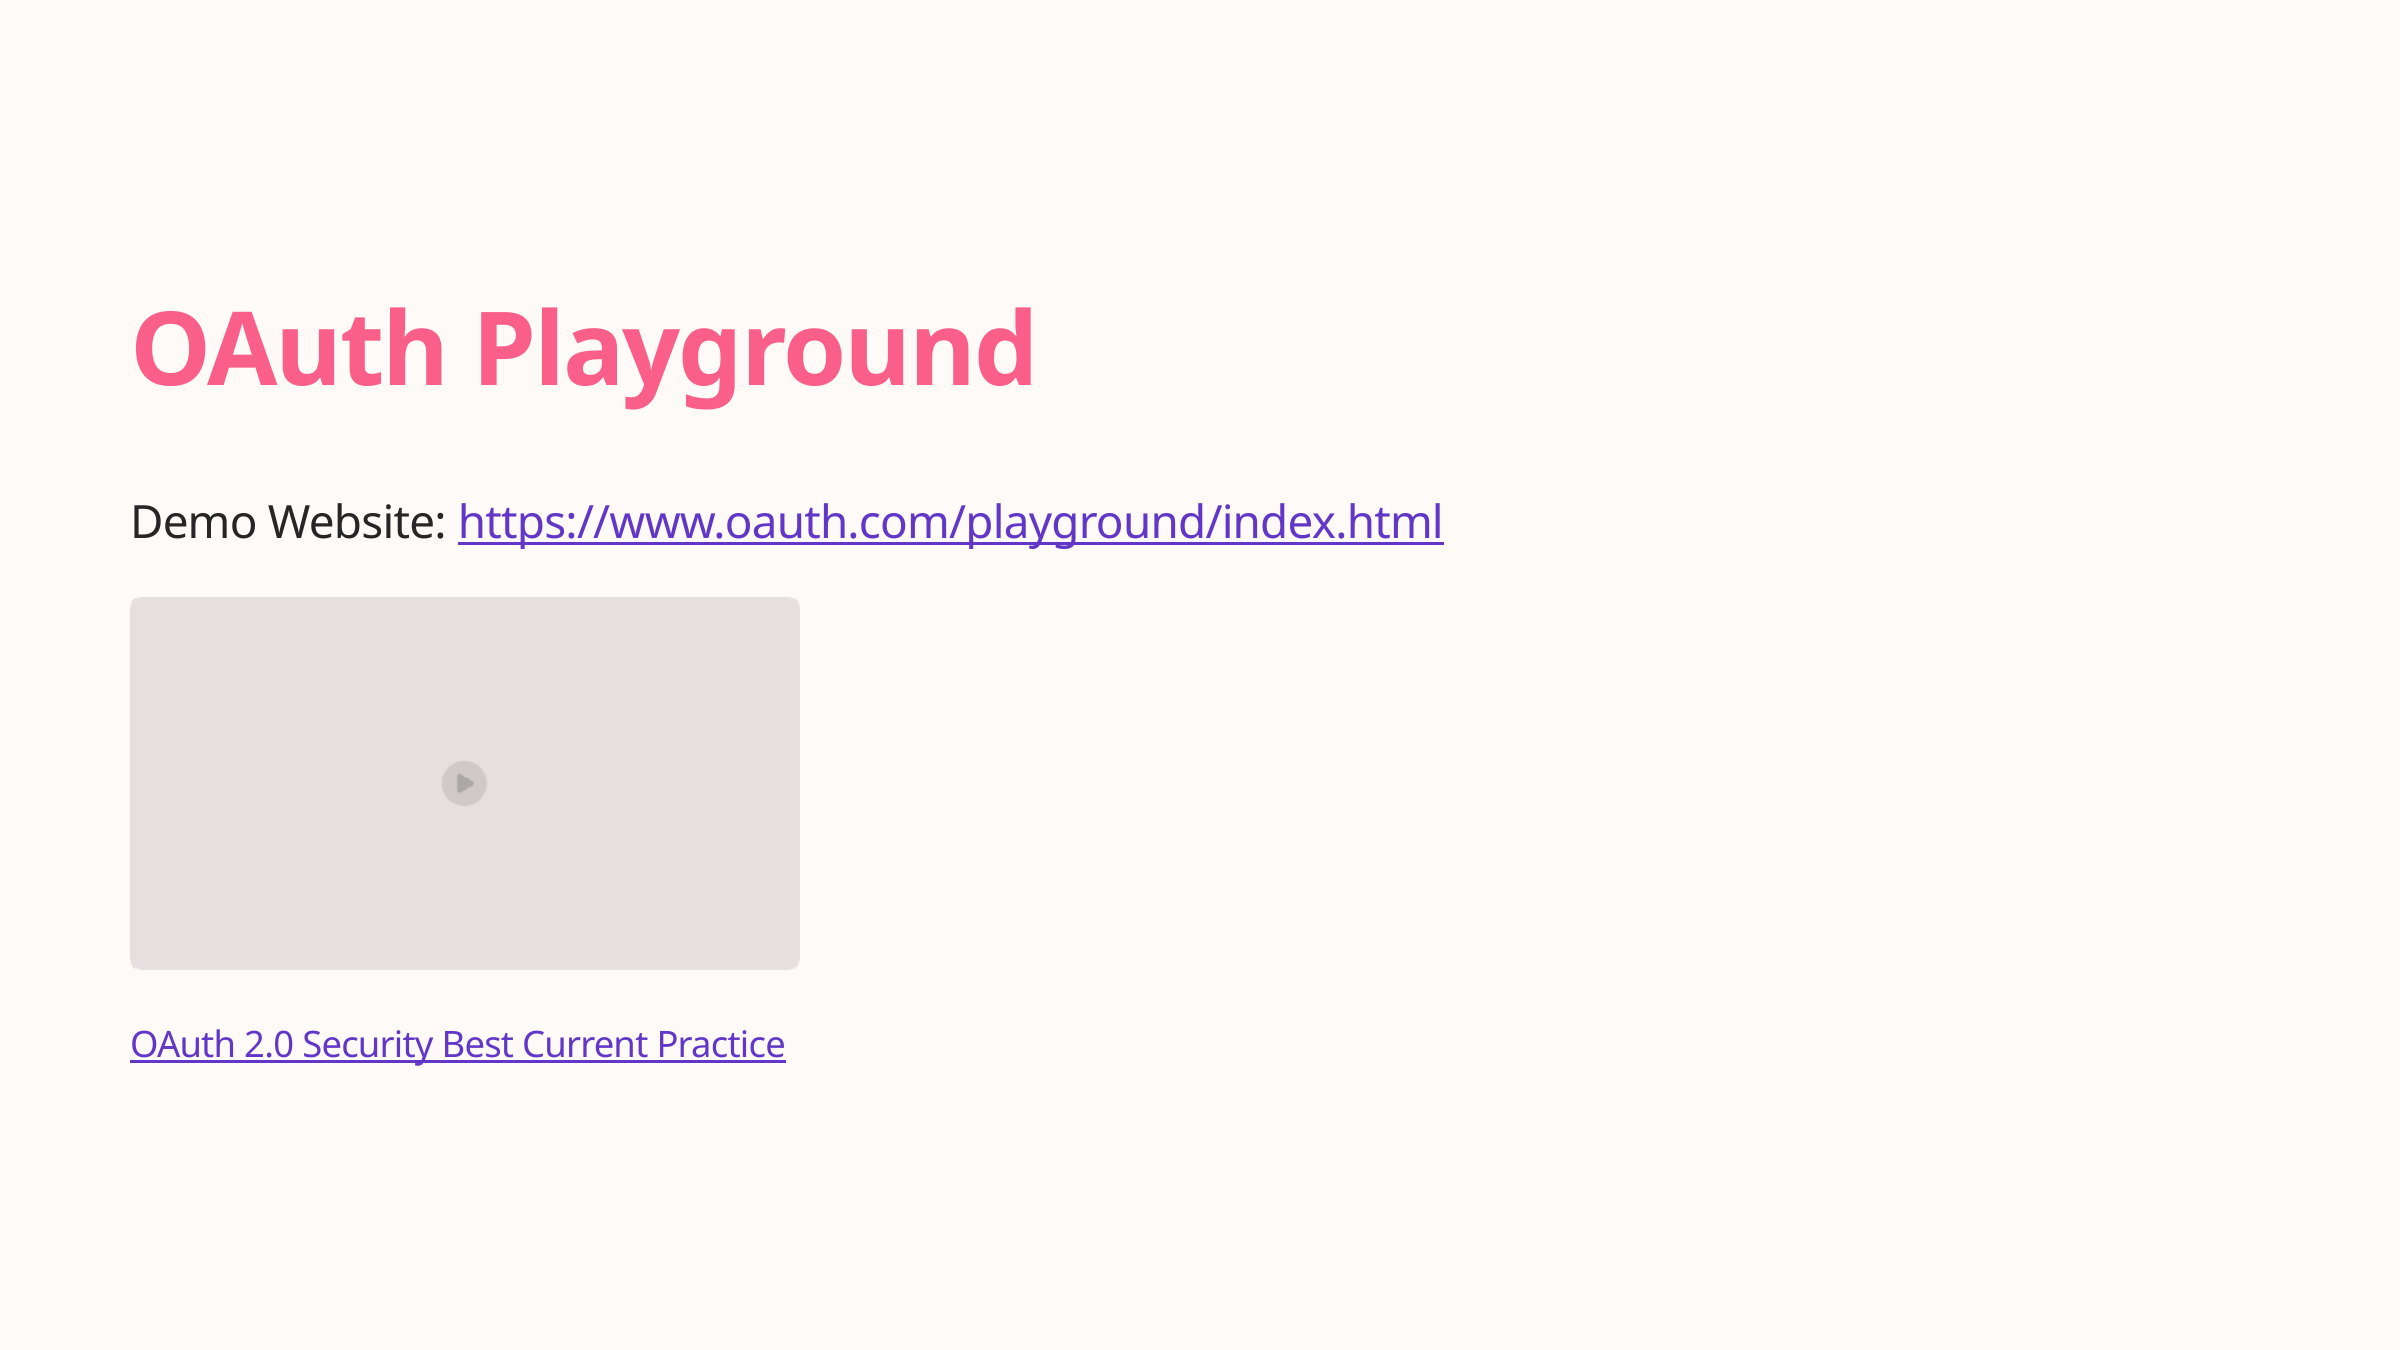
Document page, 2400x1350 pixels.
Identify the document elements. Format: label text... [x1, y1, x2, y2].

text_box OAuth 2.0 Security Best Current Practice [130, 1011, 2270, 1071]
text_box OAuth Playground [130, 278, 1154, 407]
text_box Demo Website: https://www.oauth.com/playground/index.html [130, 481, 2270, 556]
picture [130, 597, 800, 970]
